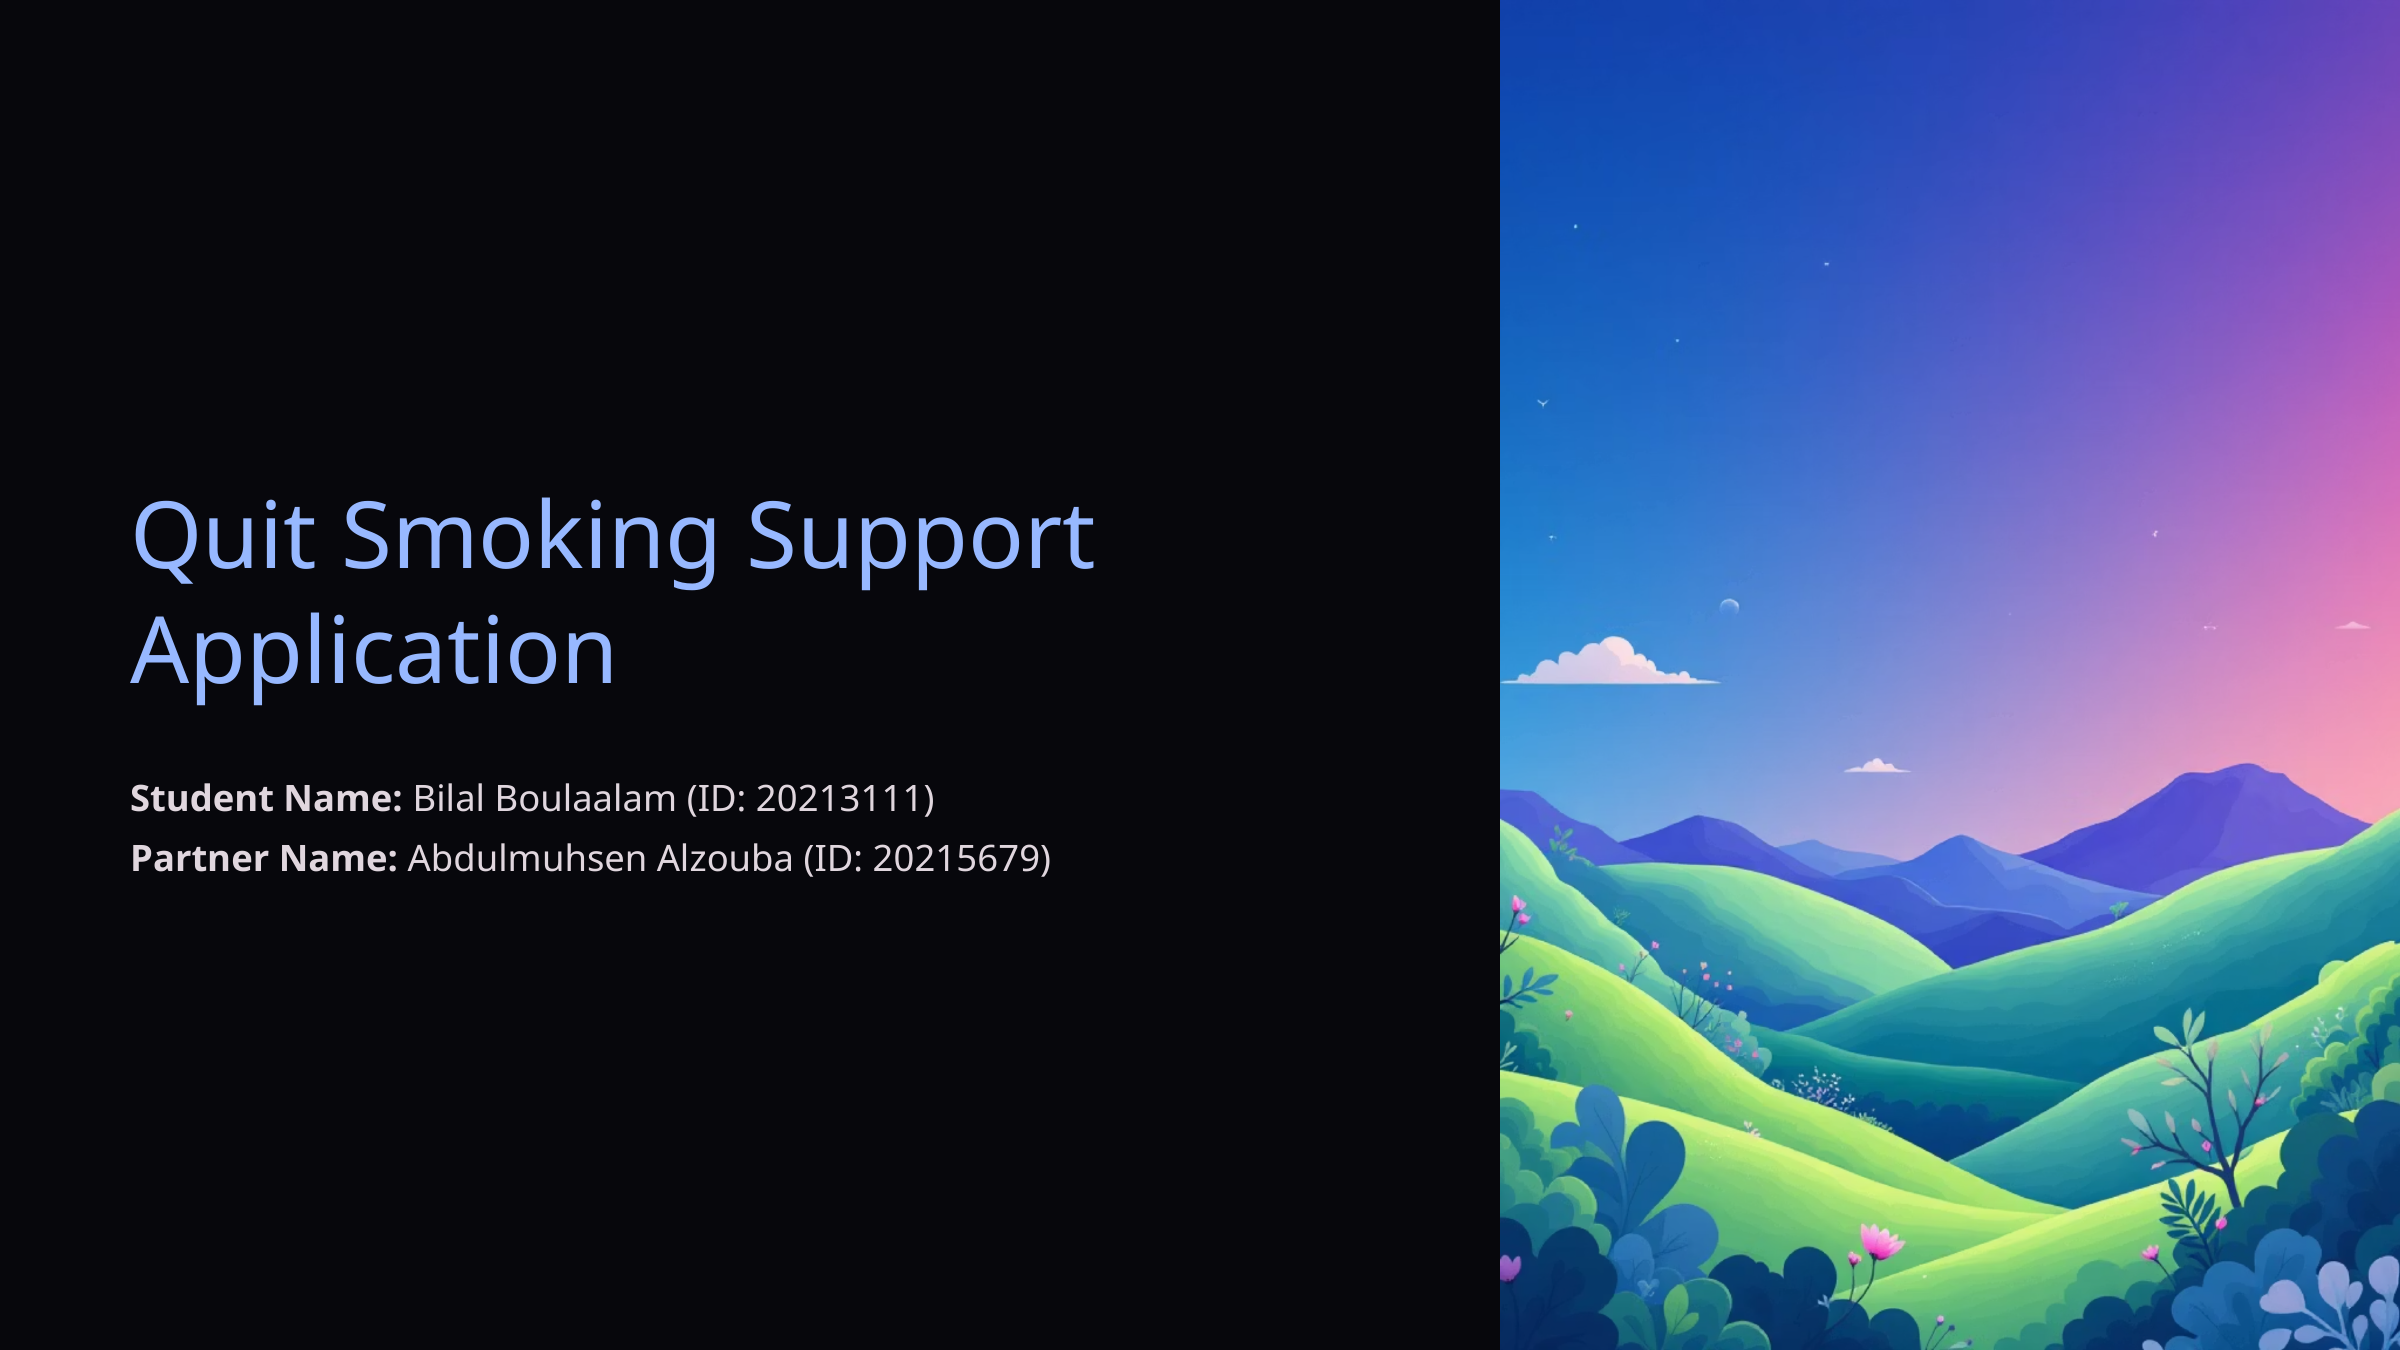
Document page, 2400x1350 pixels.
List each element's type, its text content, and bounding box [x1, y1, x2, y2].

text_box Quit Smoking Support Application [130, 471, 1370, 704]
text_box Student Name: Bilal Boulaalam (ID: 20213111) Partner Name: Abdulmuhsen Alzouba (ID: 20215679) [130, 759, 1370, 879]
picture [1499, 0, 2400, 1350]
